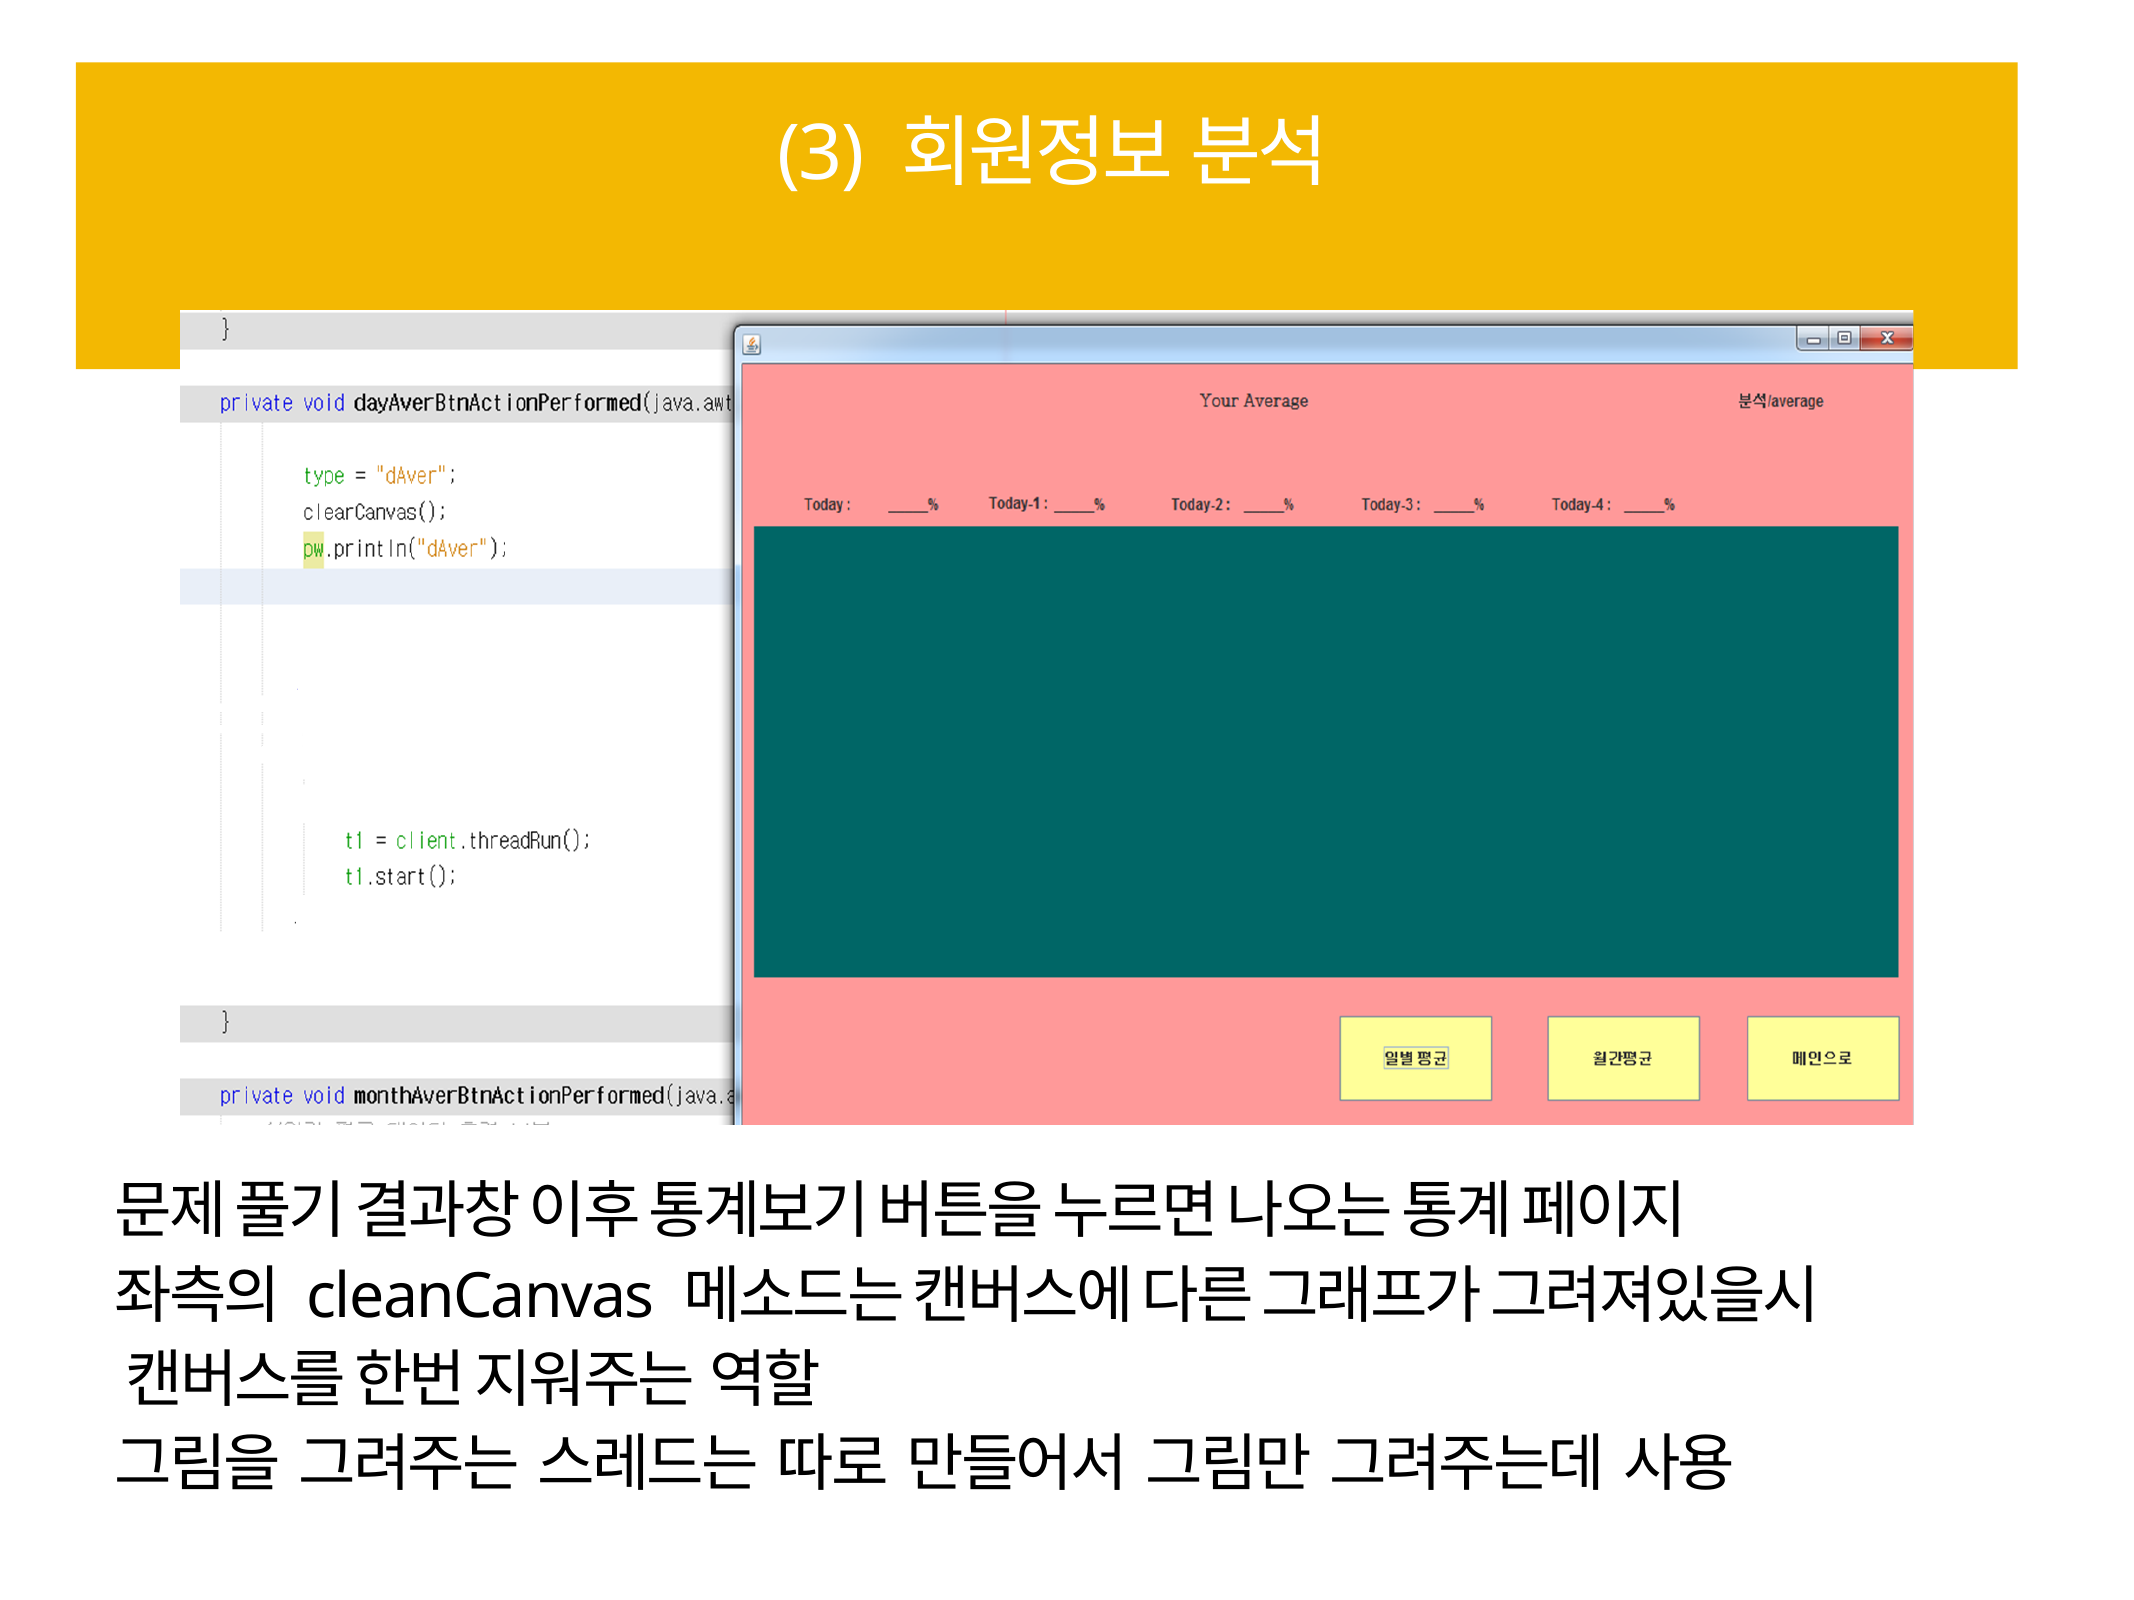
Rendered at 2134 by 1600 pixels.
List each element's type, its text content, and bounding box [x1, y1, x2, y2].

text_box [180, 310, 1914, 1125]
text_box 문제 풀기 결과창 이후 통계보기 버튼을 누르면 나오는 통계 페이지 좌측의 cleanCanvas 메소드는 캔버스에 다른 그래프가 그려져있을시 캔버스를 한번 지워주는 역할 그림을 그려주는 스레드는 따로 만들어서 그림만 그려주는데 사용 [112, 1158, 1828, 1498]
title (3) 회원정보 분석 [75, 62, 2018, 370]
